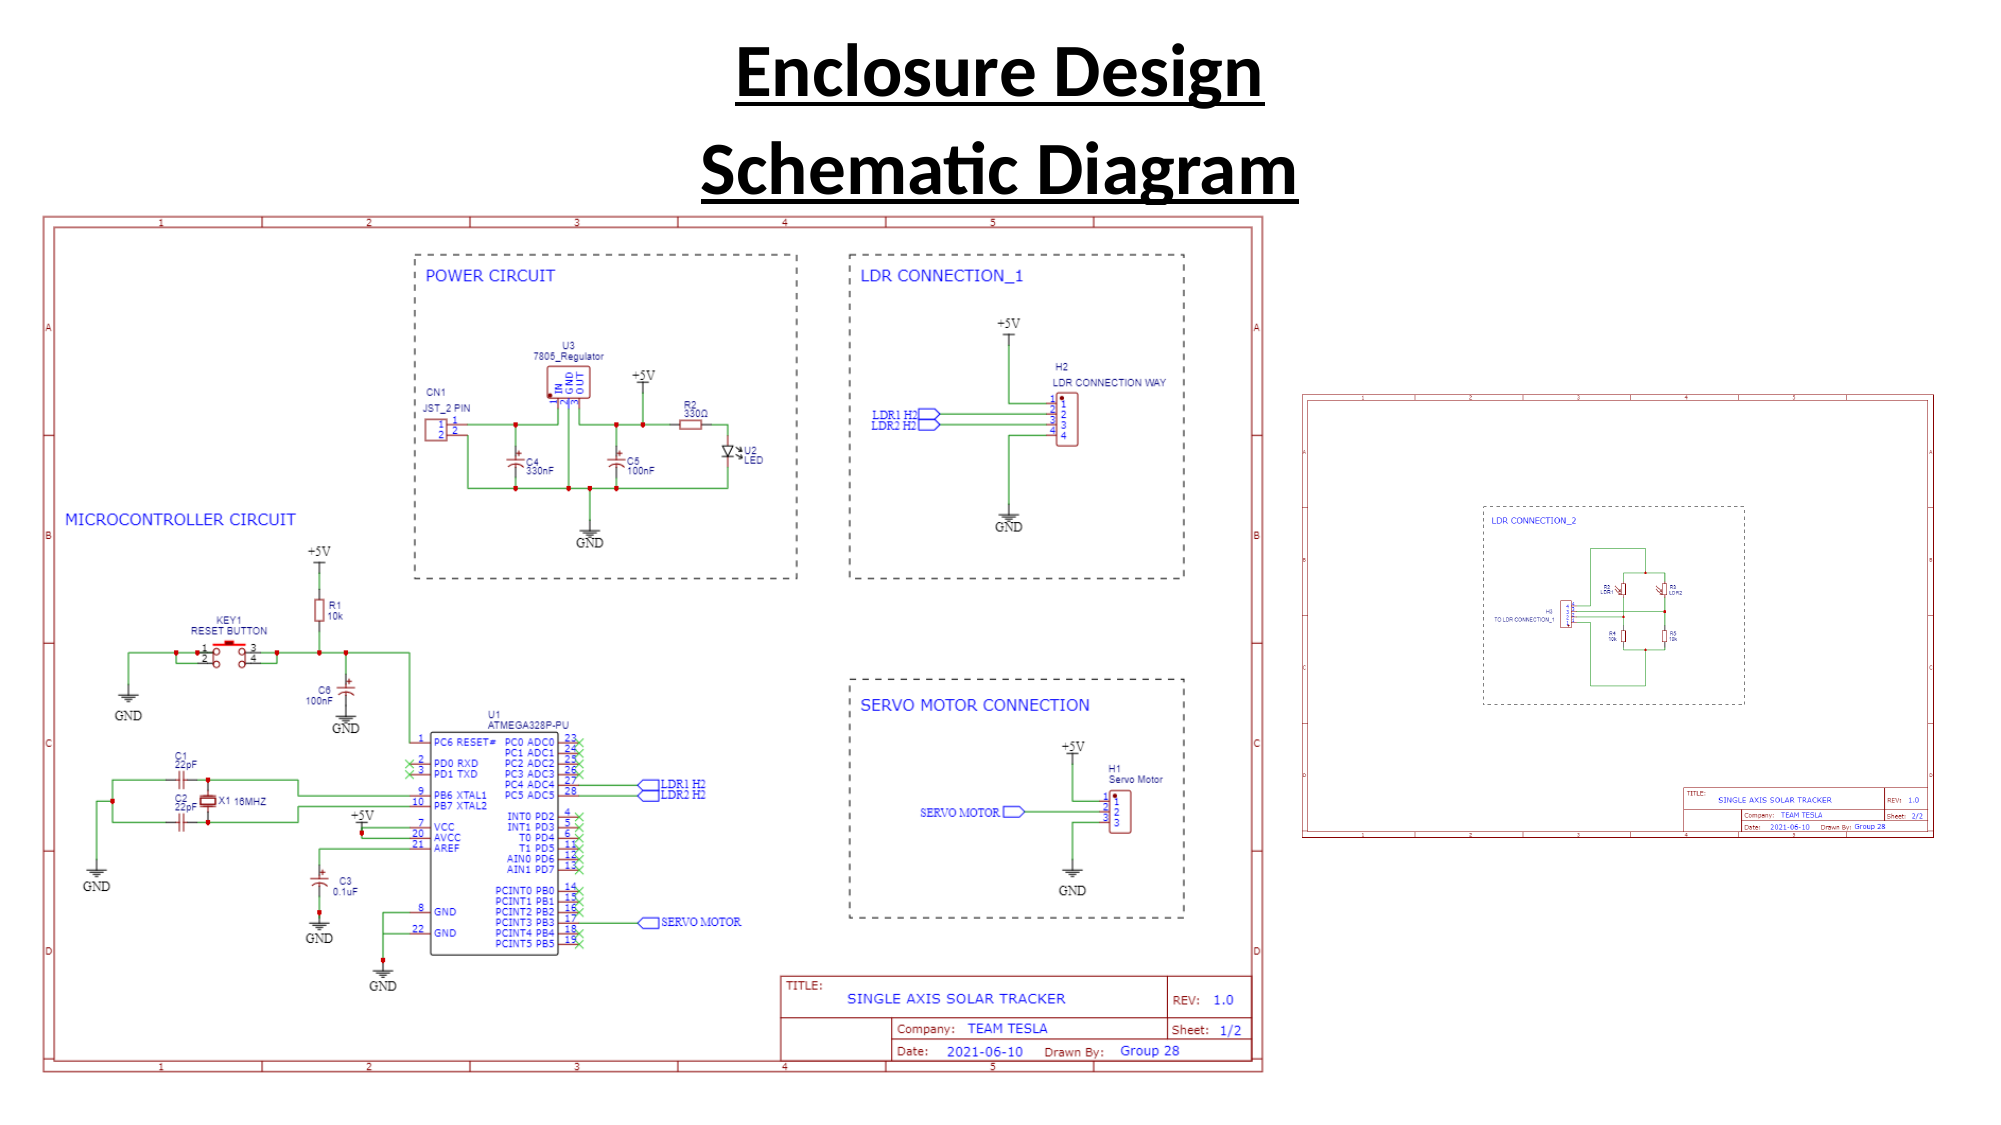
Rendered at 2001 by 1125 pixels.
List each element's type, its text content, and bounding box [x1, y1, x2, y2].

text_box Schematic Diagram [668, 121, 1332, 220]
picture [33, 205, 1273, 1083]
picture [1296, 388, 1939, 843]
text_box Enclosure Design [668, 24, 1332, 121]
